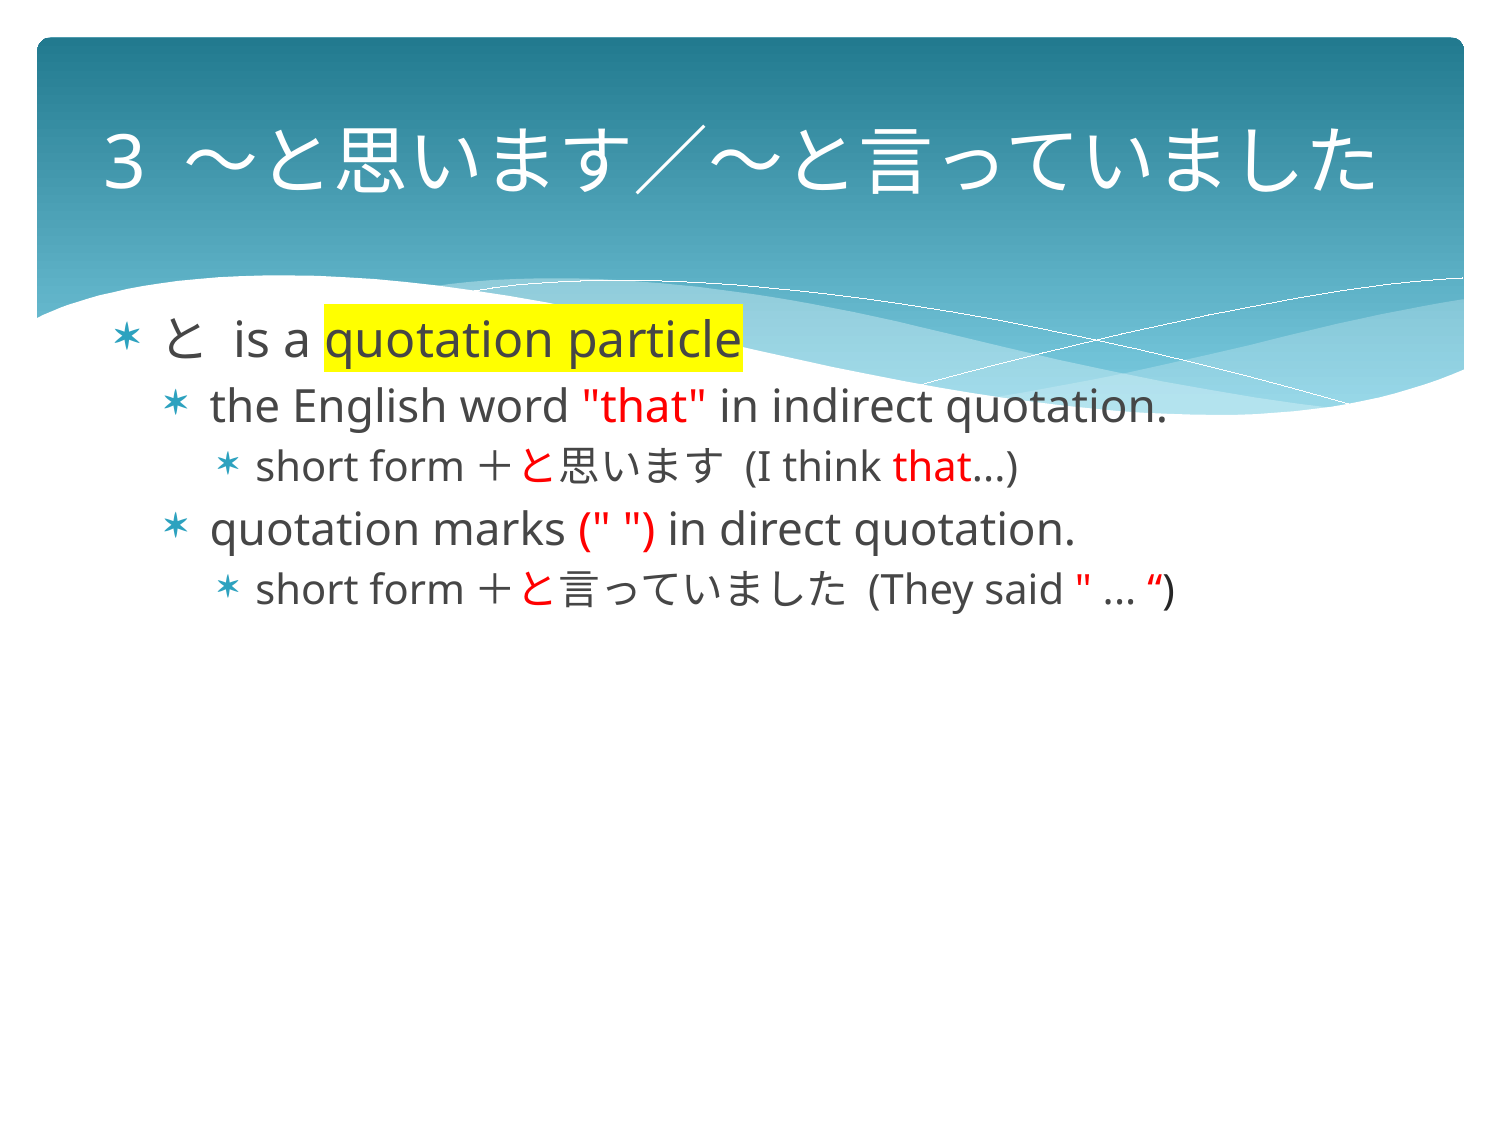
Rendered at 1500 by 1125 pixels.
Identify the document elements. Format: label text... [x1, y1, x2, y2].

list と is a quotation particle the English word "that" in indirect quotation. short form＋と思います (I think that...) quotation marks (" ") in direct quotation. short form＋と言っていました (They said " ... “) [99, 299, 1359, 975]
title 3 ～と思います／～と言っていました [75, 55, 1425, 261]
